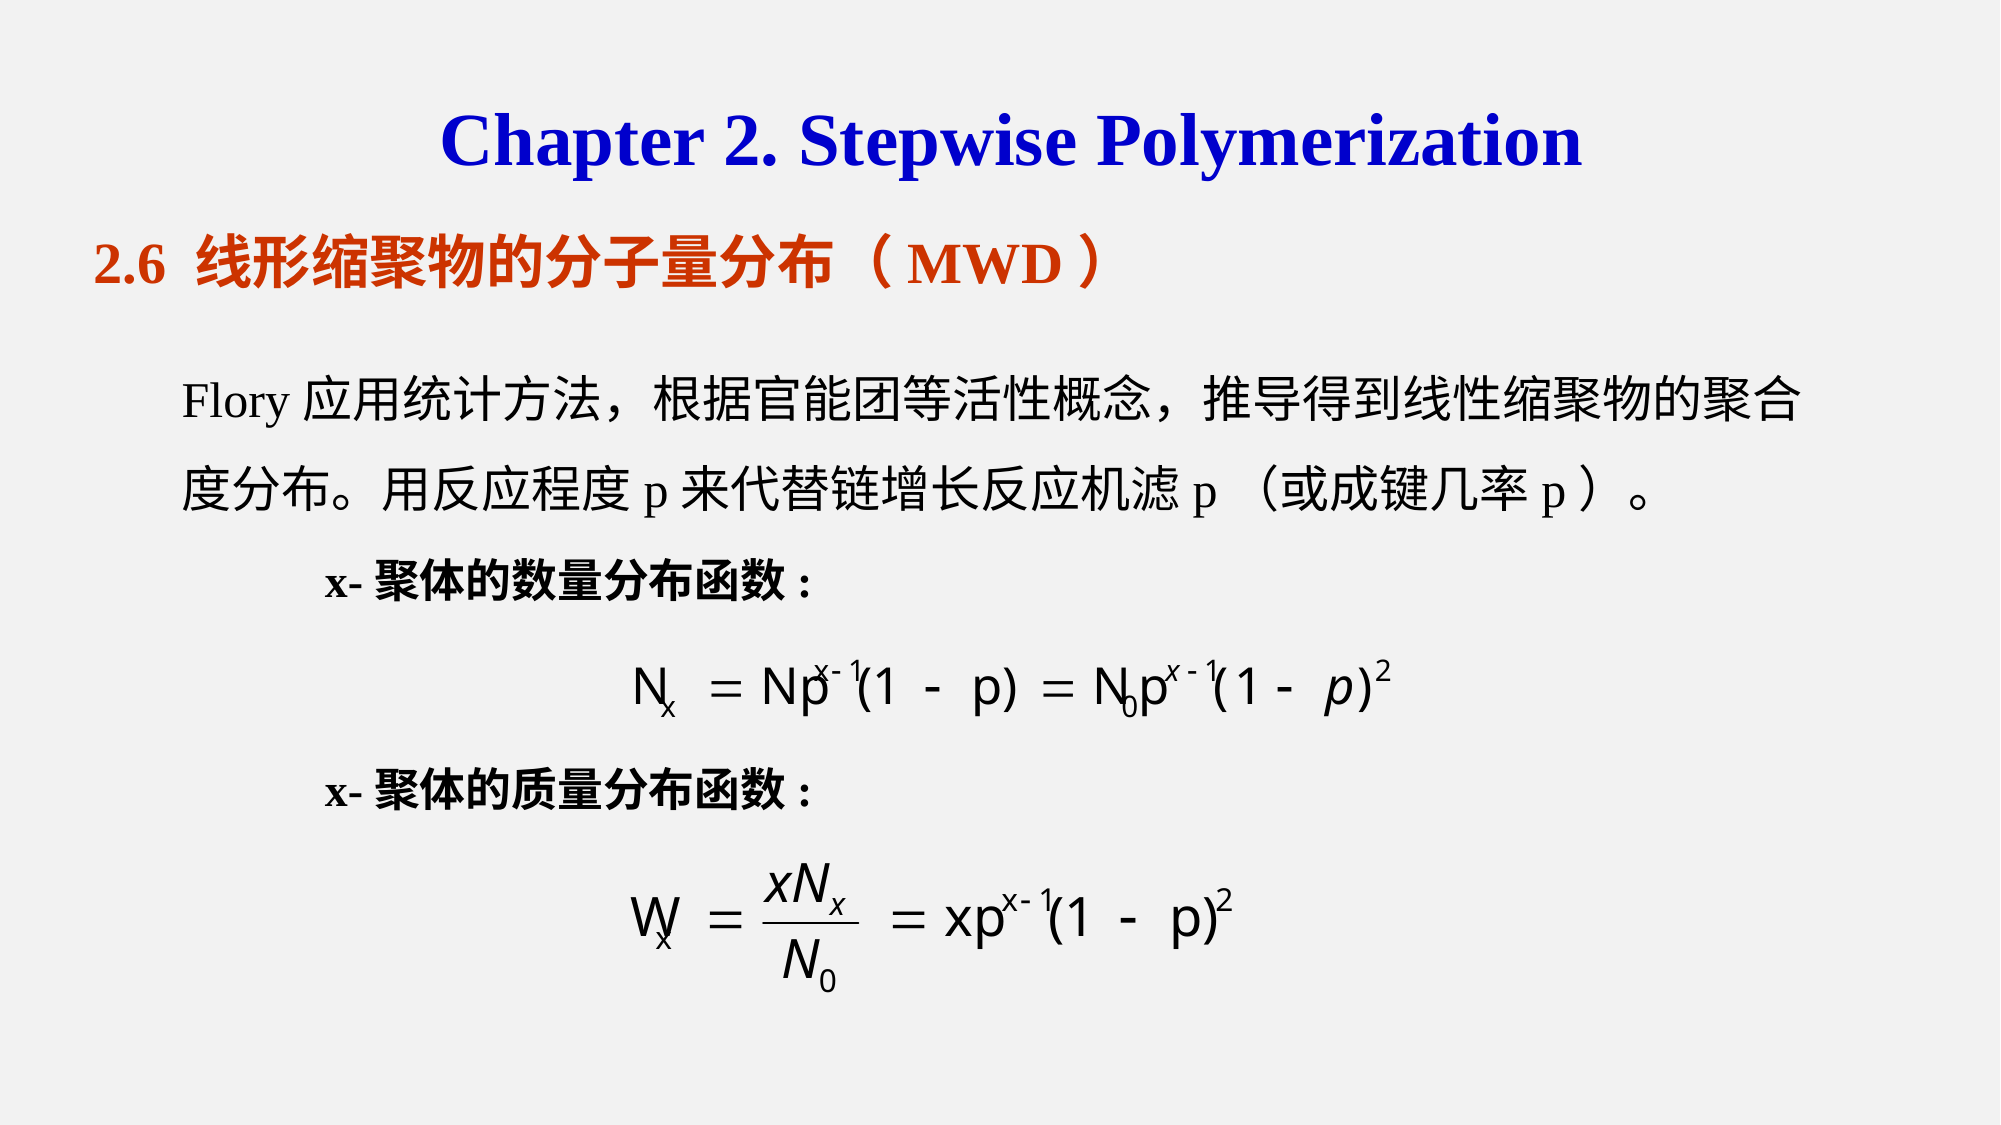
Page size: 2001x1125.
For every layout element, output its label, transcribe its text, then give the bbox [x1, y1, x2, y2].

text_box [621, 845, 1243, 1005]
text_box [623, 644, 1400, 727]
text_box x-聚体的数量分布函数: [310, 544, 1039, 615]
text_box x-聚体的质量分布函数: [310, 753, 1039, 824]
text_box Chapter 2. Stepwise Polymerization [424, 82, 1599, 188]
text_box 2.6 线形缩聚物的分子量分布（MWD） [78, 218, 1449, 303]
text_box Flory应用统计方法，根据官能团等活性概念，推导得到线性缩聚物的聚合度分布。用反应程度p来代替链增长反应机滤p（或成键几率p）。 [166, 330, 1856, 525]
